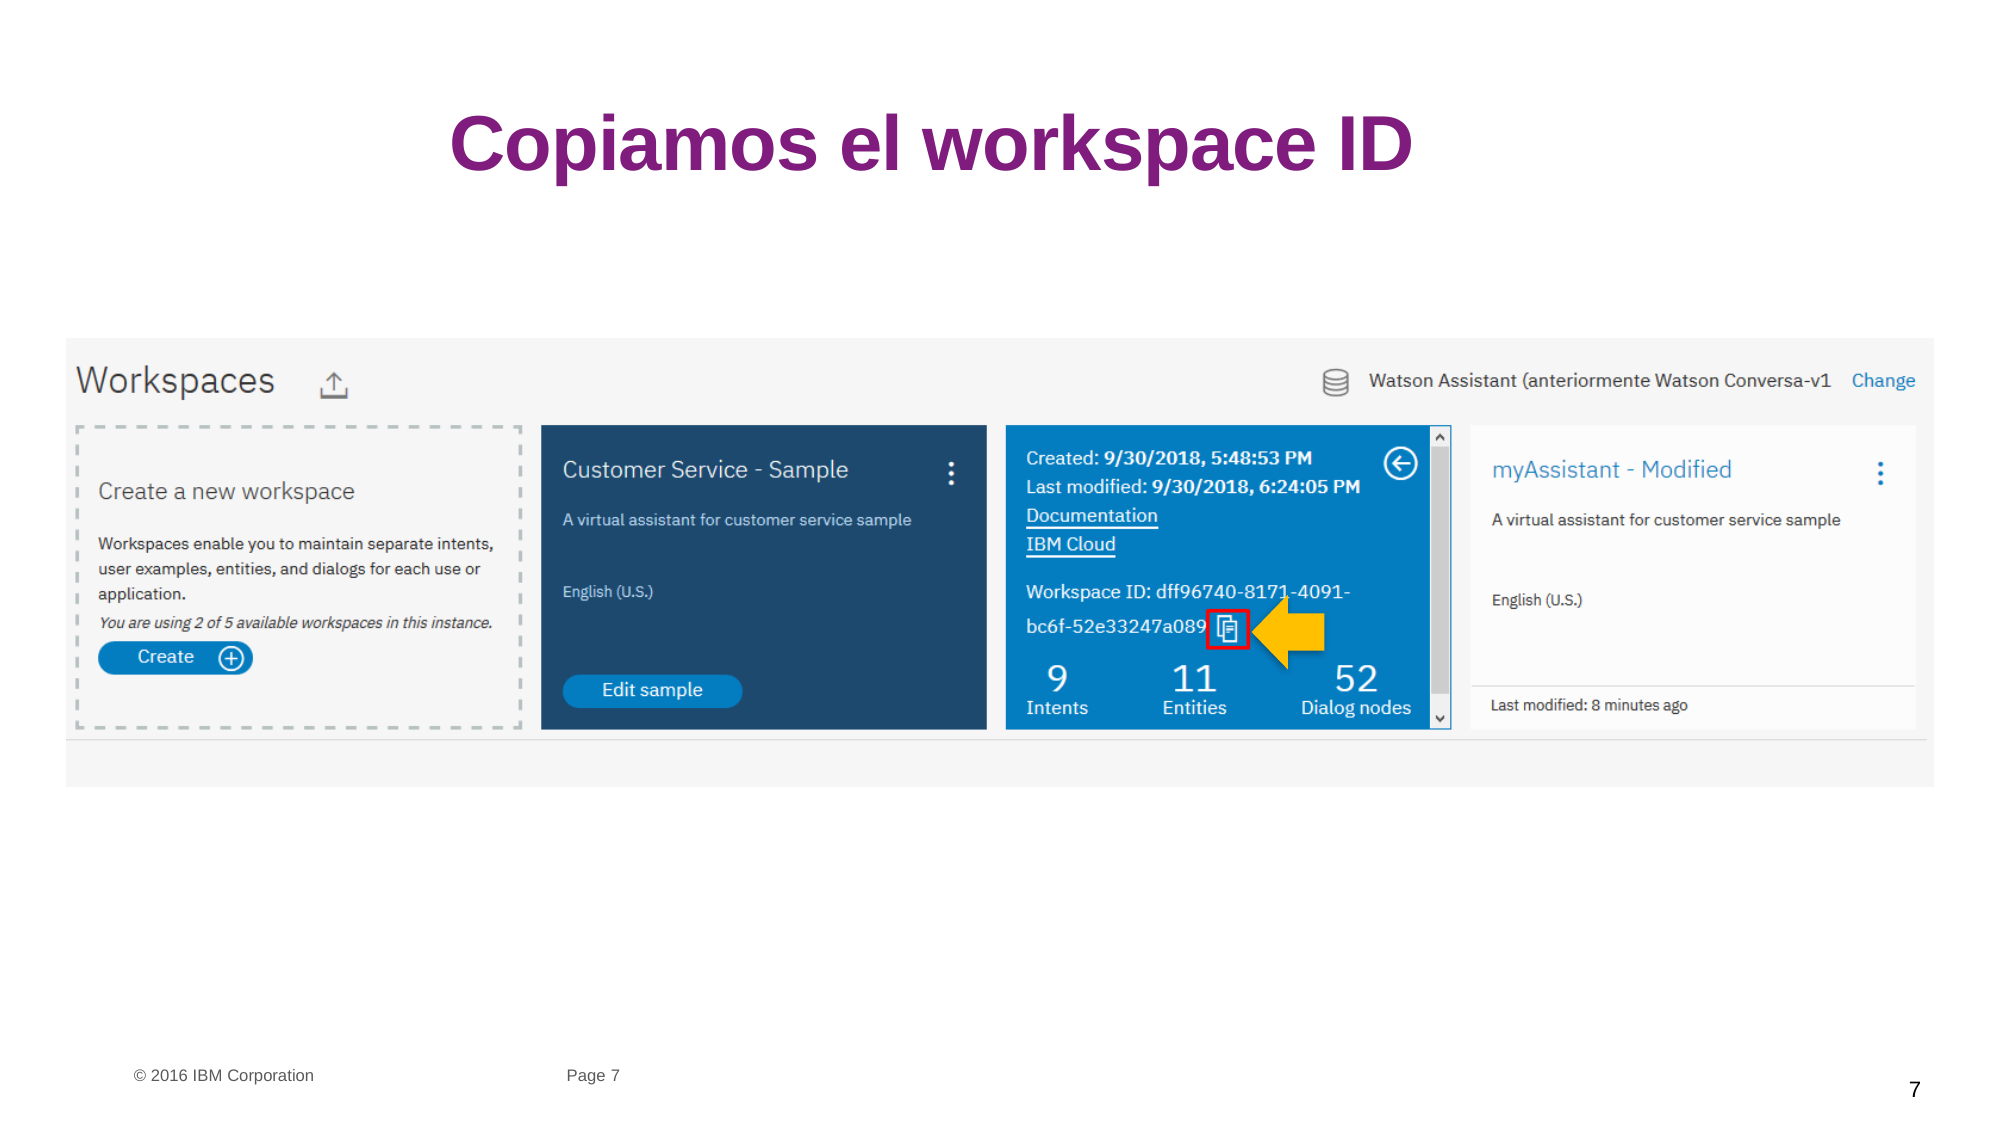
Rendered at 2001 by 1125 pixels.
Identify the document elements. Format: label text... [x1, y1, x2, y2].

title Copiamos el workspace ID [182, 102, 1818, 187]
picture [65, 338, 1934, 787]
